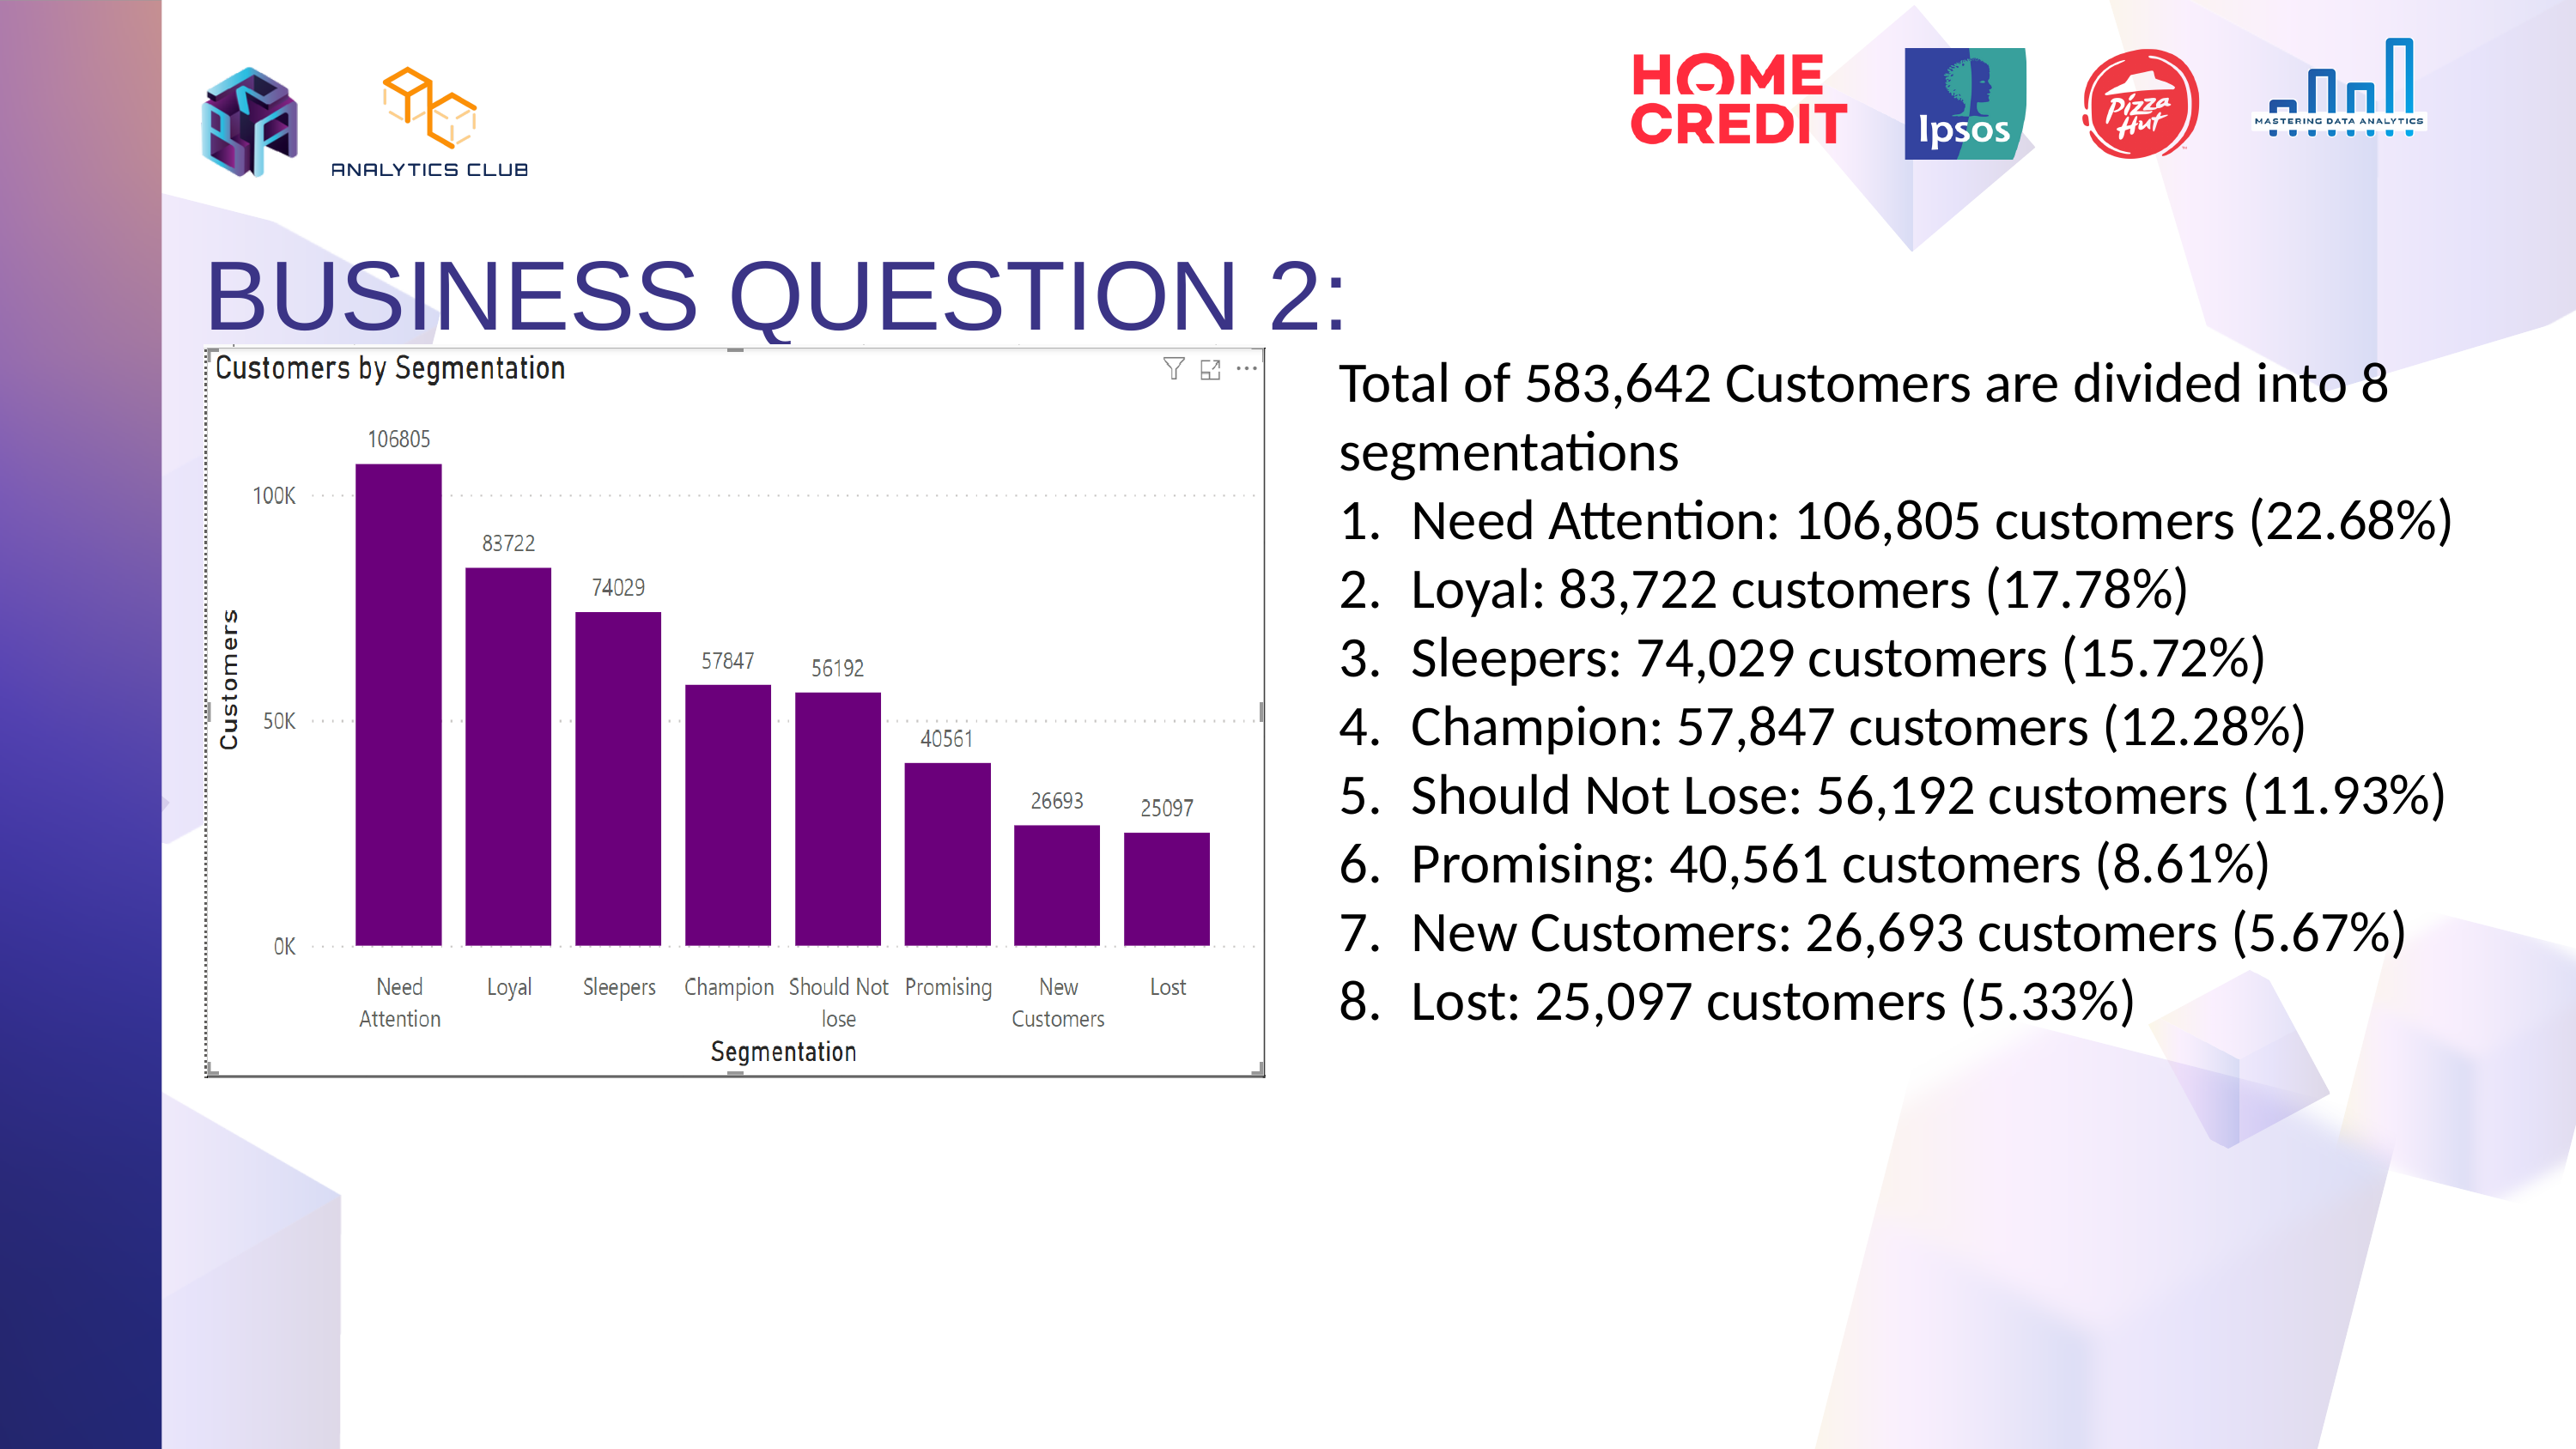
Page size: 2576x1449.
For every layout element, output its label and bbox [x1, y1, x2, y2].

picture [204, 344, 1266, 1079]
text_box [0, 0, 2576, 1449]
